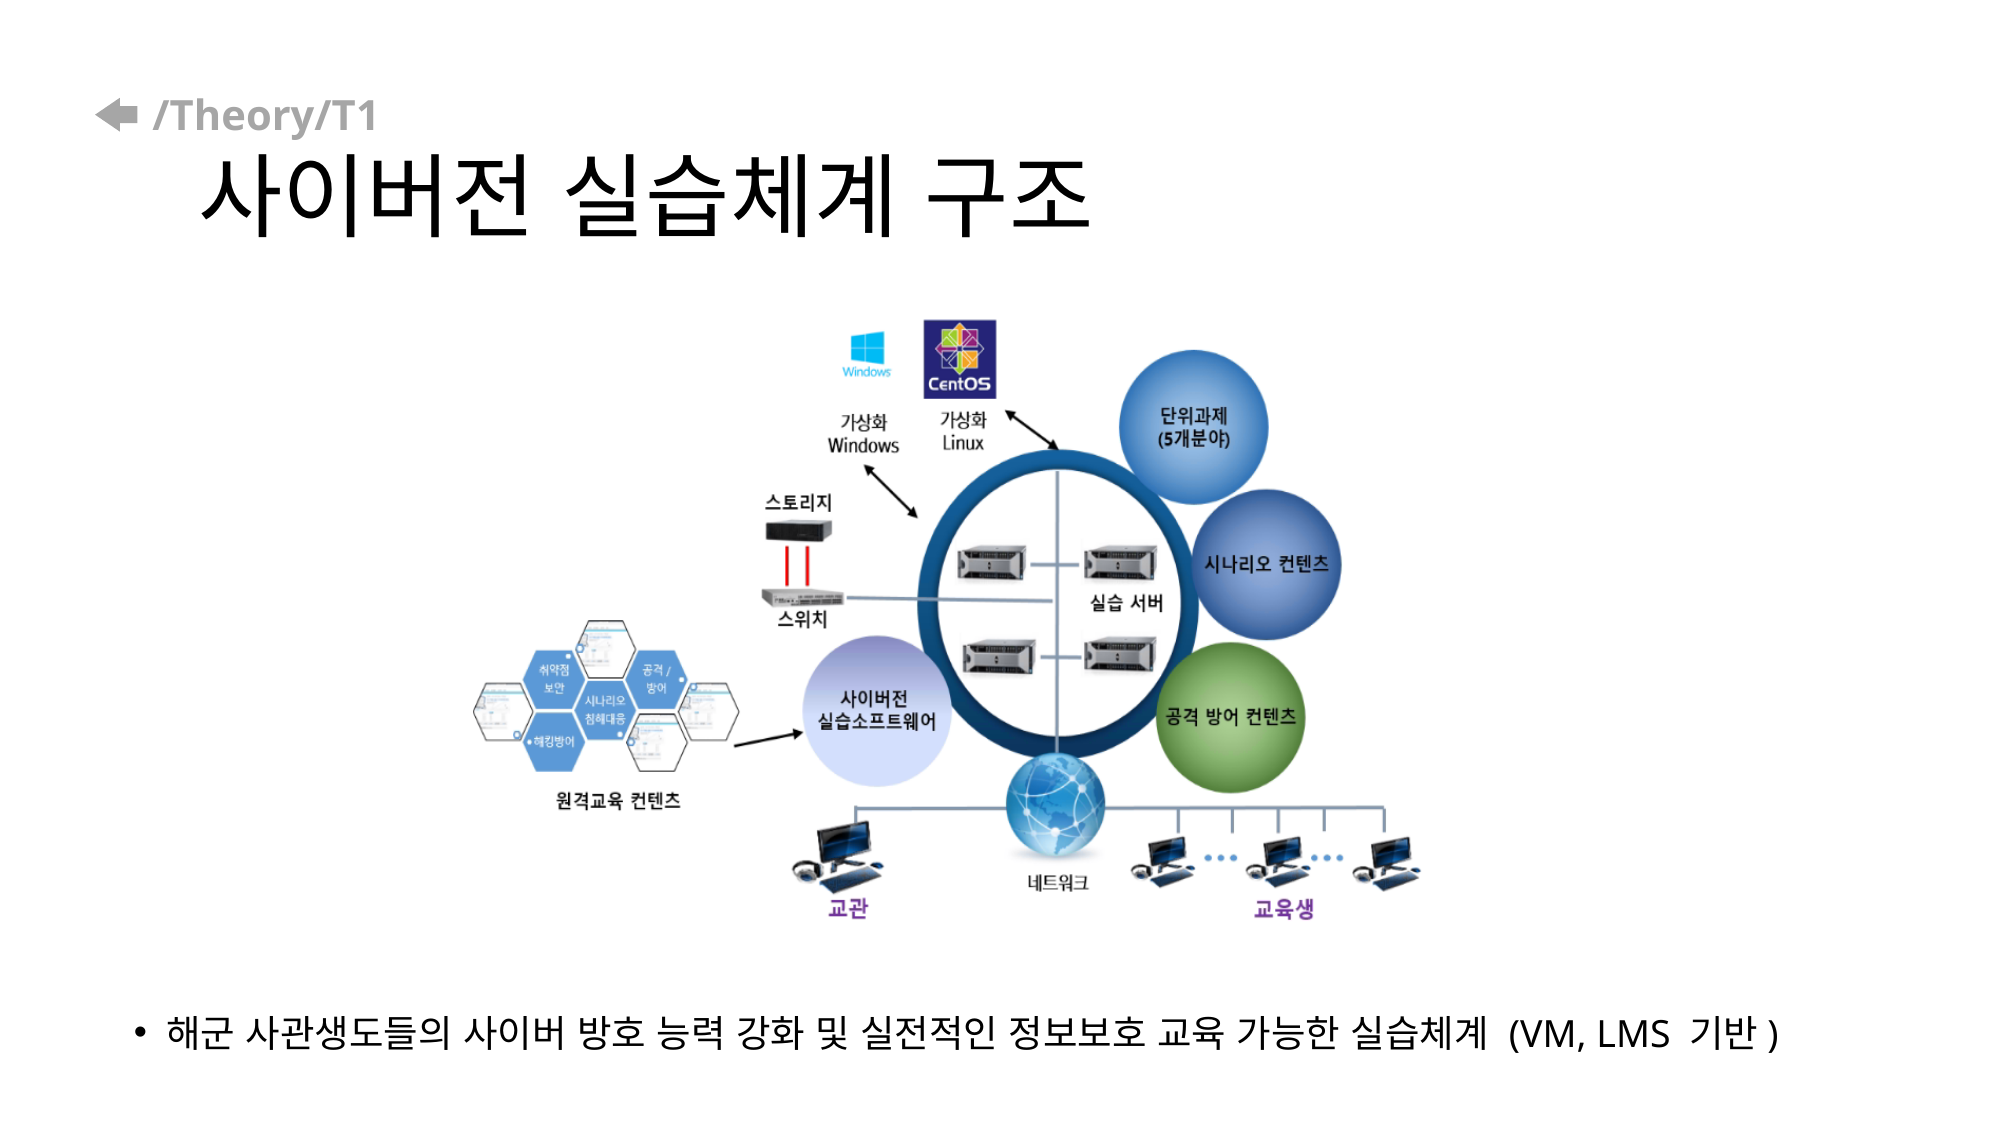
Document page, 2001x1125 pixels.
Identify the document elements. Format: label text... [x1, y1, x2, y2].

title /Theory/T1 사이버전 실습체계 구조 [137, 59, 1863, 278]
list 해군 사관생도들의 사이버 방호 능력 강화 및 실전적인 정보보호 교육 가능한 실습체계 (VM, LMS 기반) [118, 979, 1863, 1049]
text_box [93, 95, 139, 134]
picture [473, 308, 1462, 949]
